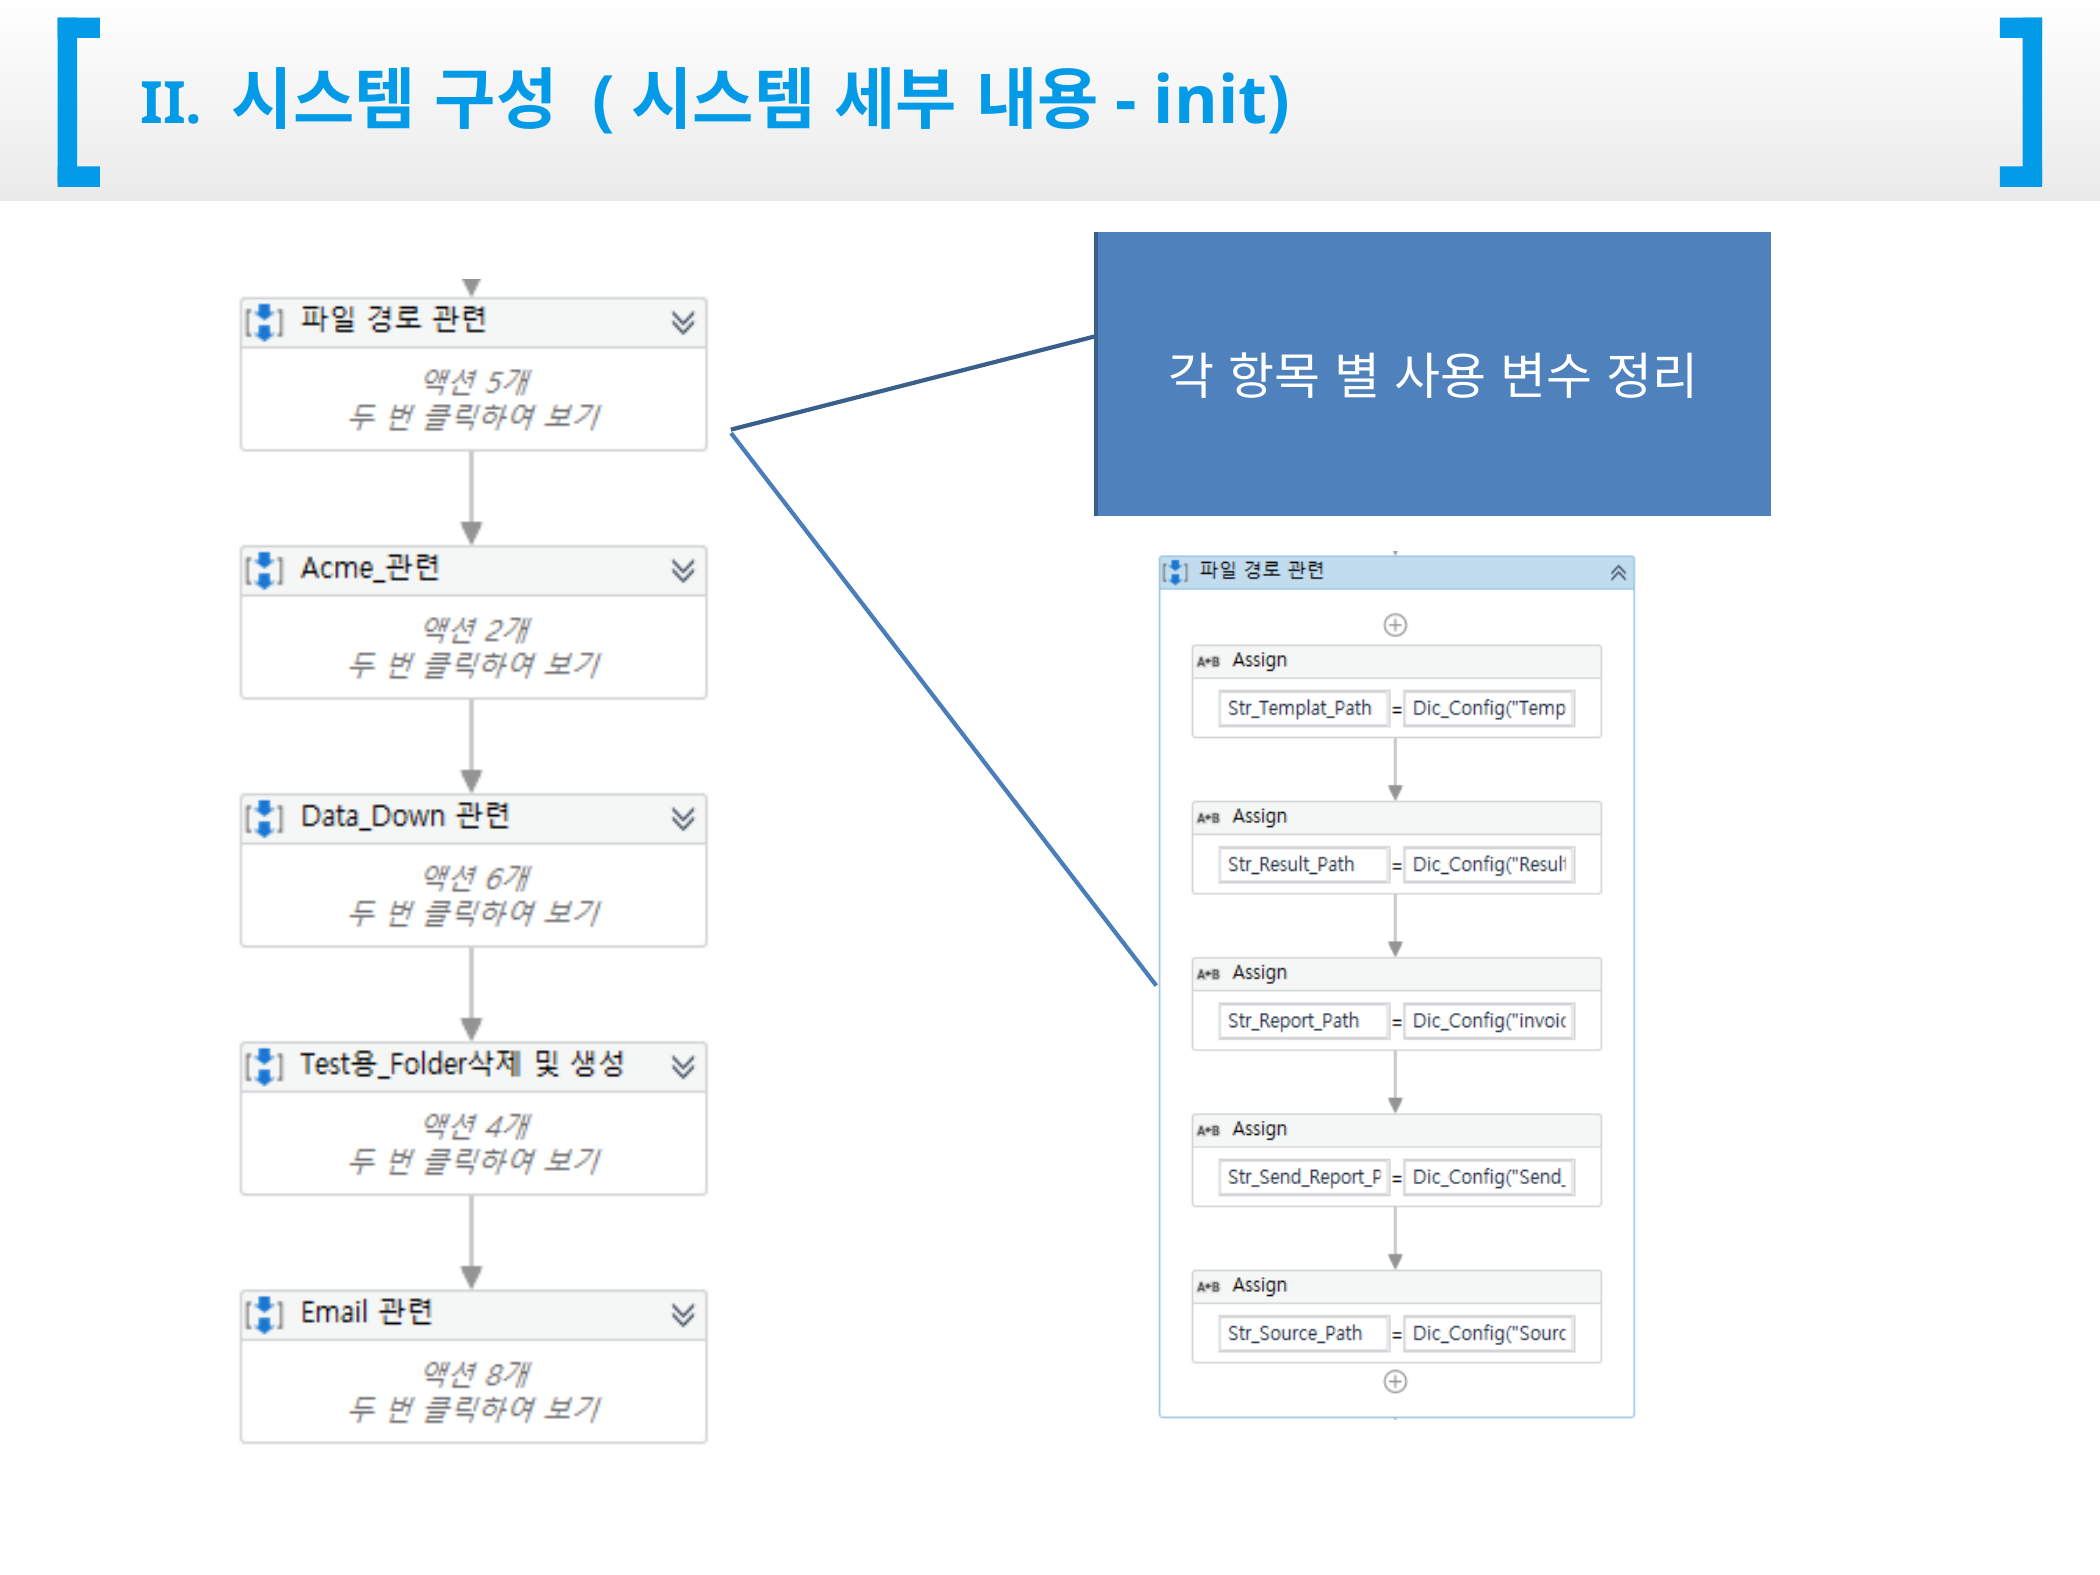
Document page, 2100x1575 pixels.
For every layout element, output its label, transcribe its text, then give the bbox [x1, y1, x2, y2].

text_box II. 시스템 구성 (시스템 세부 내용- init) [140, 43, 1913, 152]
text_box 각 항목 별 사용 변수 정리 [807, 232, 1771, 516]
picture [1155, 551, 1640, 1421]
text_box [730, 432, 1157, 989]
picture [92, 279, 803, 1454]
